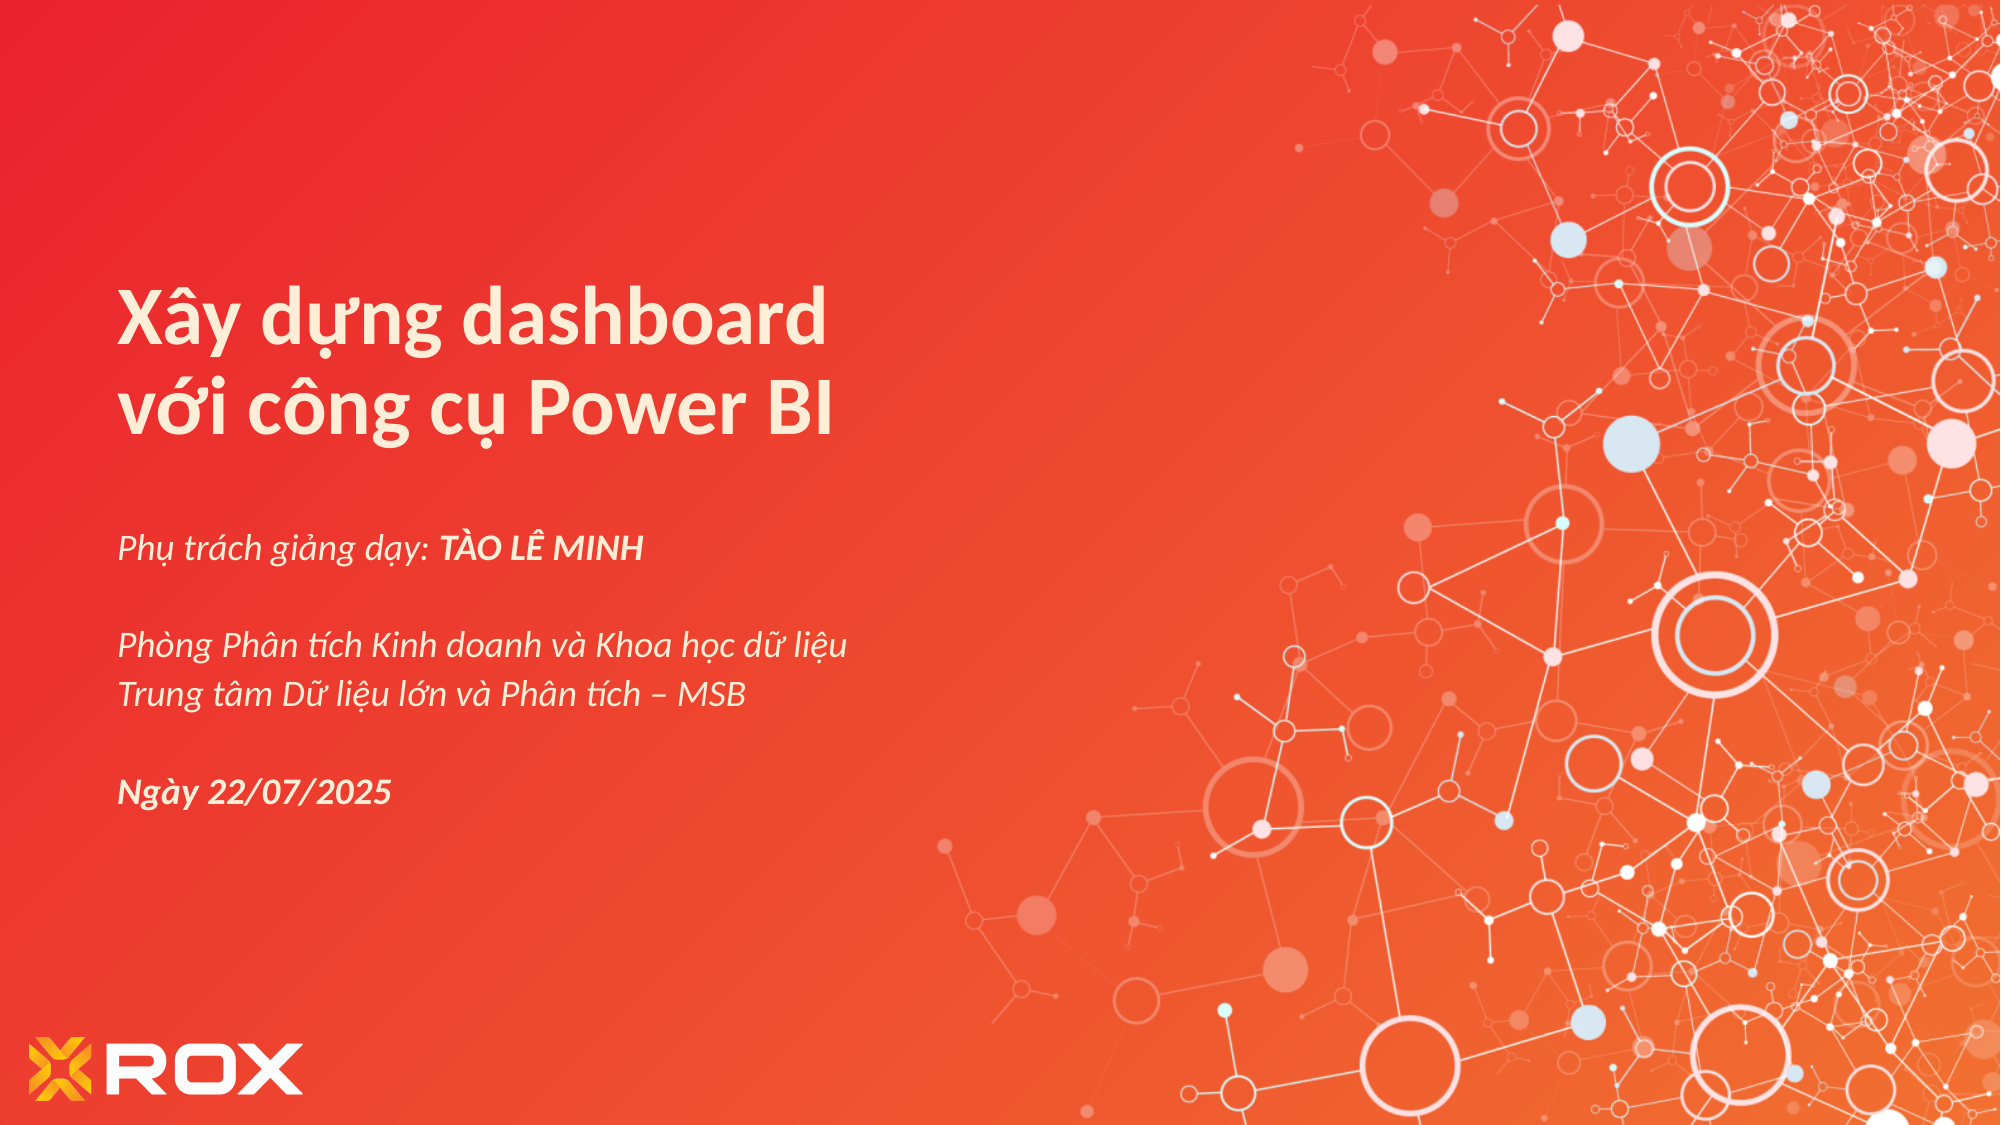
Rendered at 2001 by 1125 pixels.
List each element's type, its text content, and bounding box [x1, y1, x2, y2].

text_box Phụ trách giảng dạy: TÀO LÊ MINH Phòng Phân tích Kinh doanh và Khoa học dữ liệu Trung tâm Dữ liệu lớn và Phân tích – MSB Ngày 22/07/2025 [104, 472, 701, 868]
picture [29, 1037, 304, 1101]
picture [706, 0, 2000, 1125]
text_box Xây dựng dashboard với công cụ Power BI [104, 284, 701, 442]
